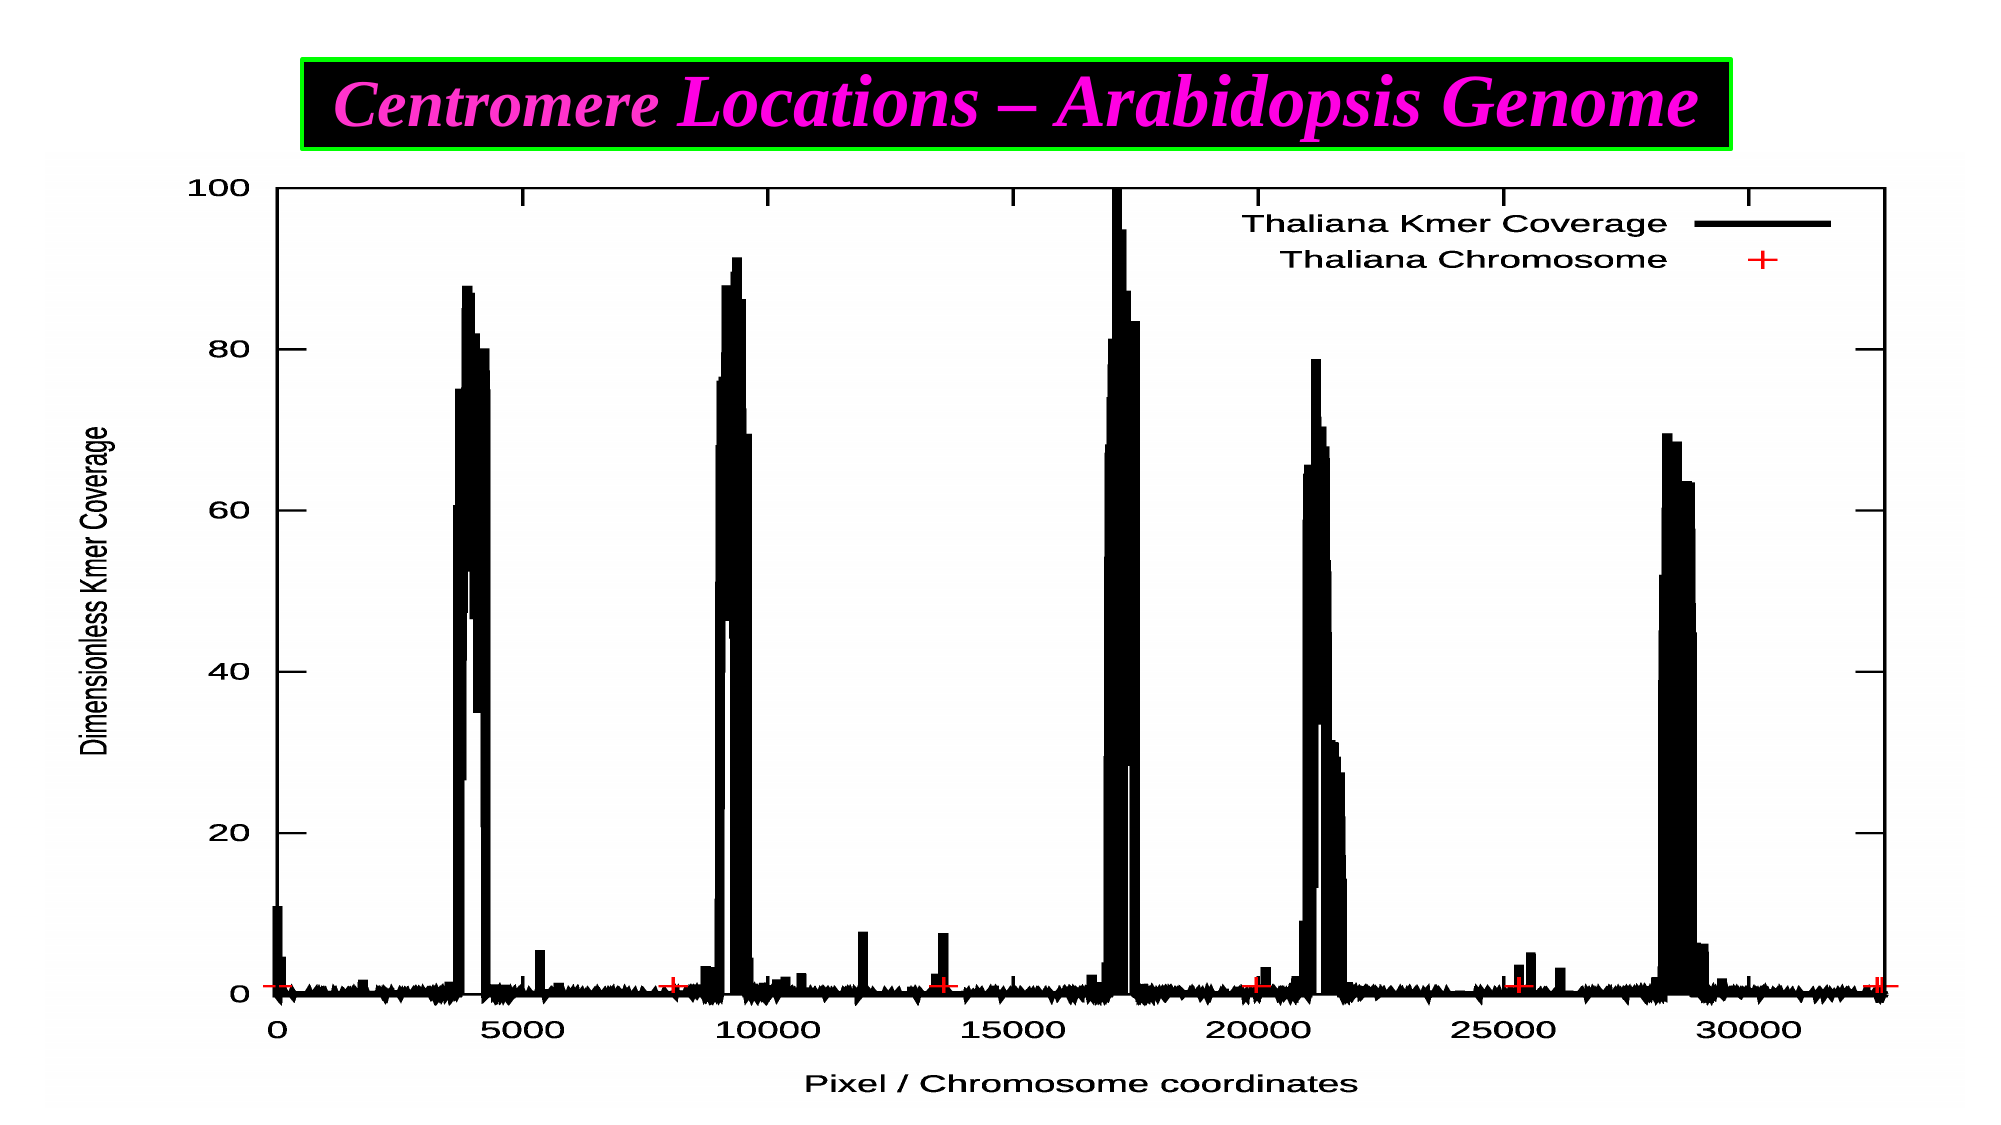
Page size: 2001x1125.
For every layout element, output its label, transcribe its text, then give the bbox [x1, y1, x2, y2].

picture [45, 151, 1965, 1109]
text_box Centromere Locations – Arabidopsis Genome [302, 59, 1732, 150]
